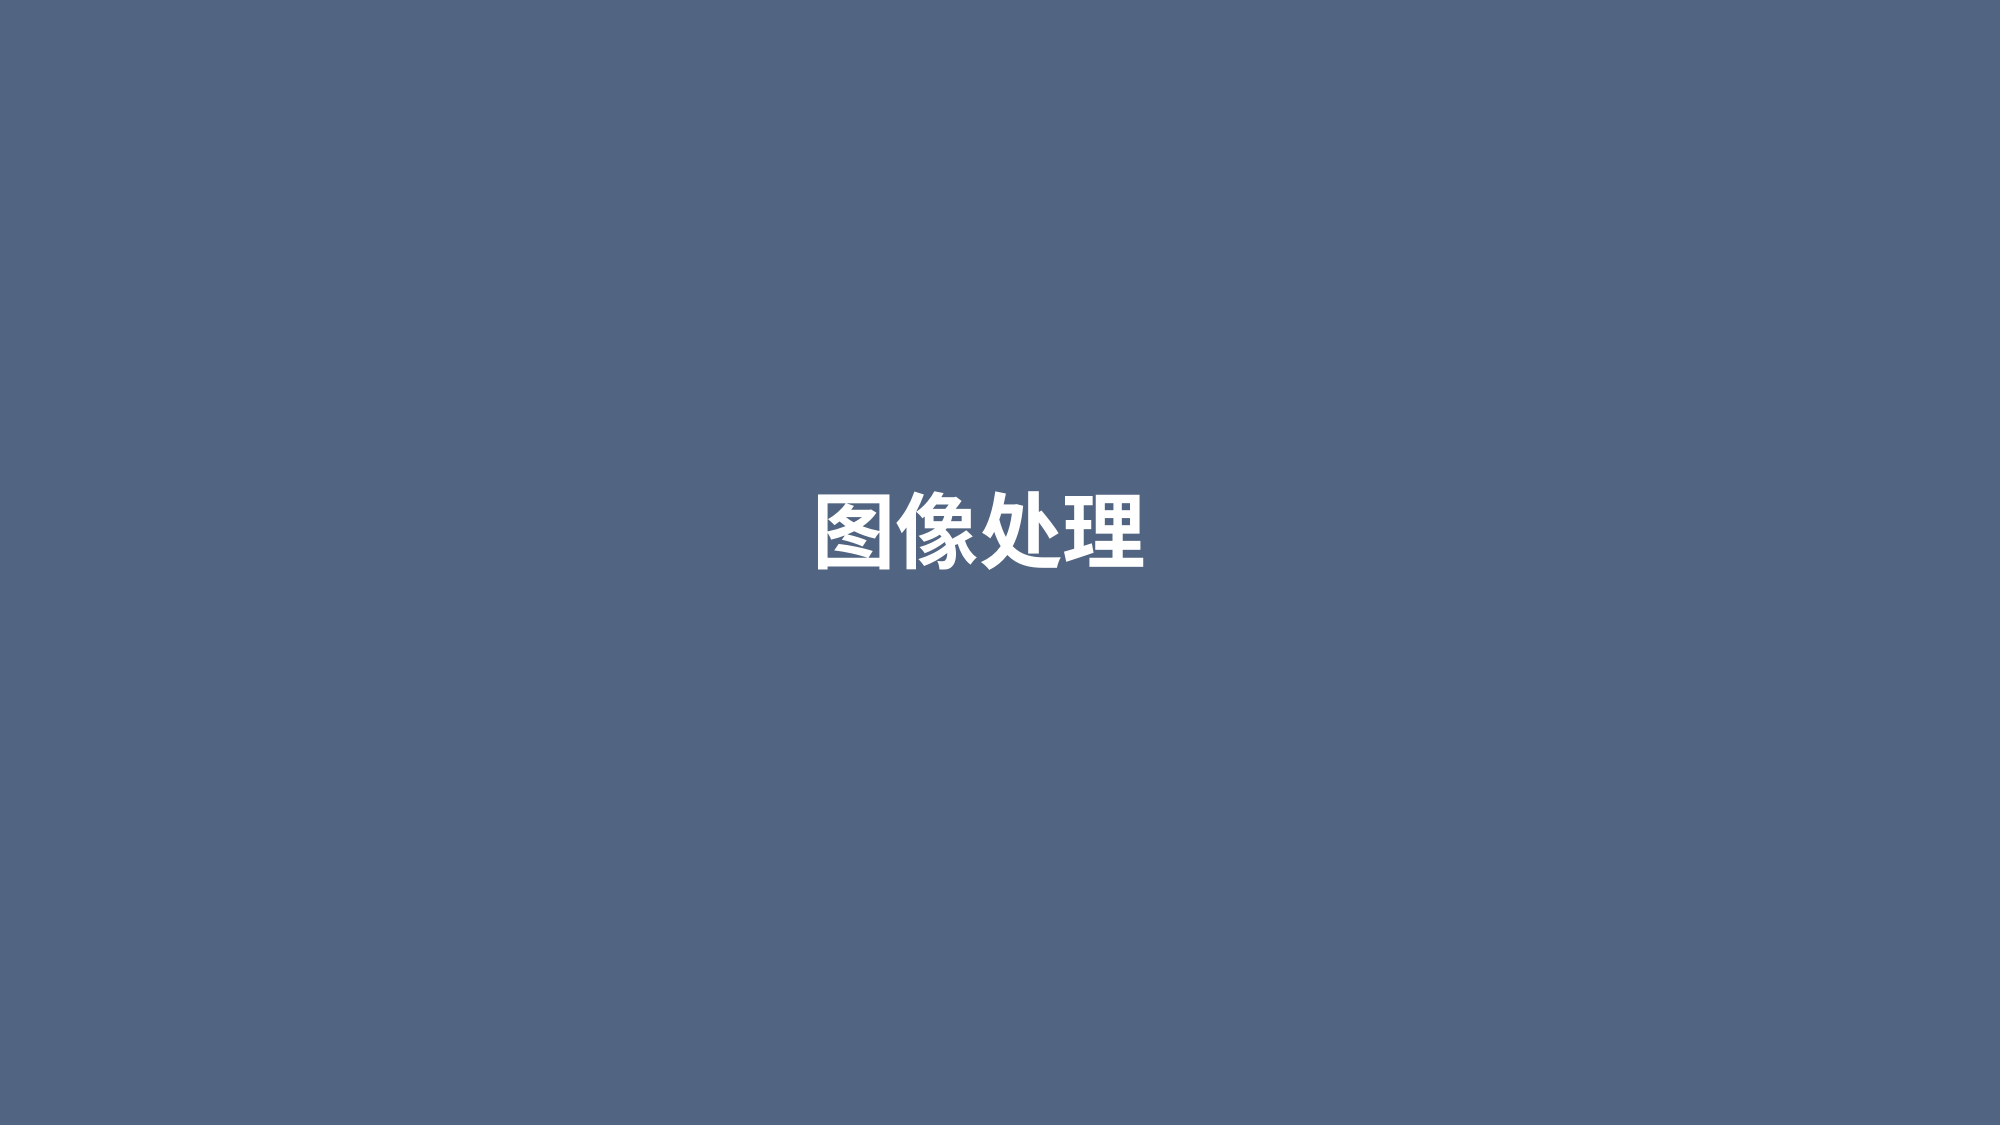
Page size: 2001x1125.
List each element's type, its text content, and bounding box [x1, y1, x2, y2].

title 图像处理 [0, 196, 2000, 588]
